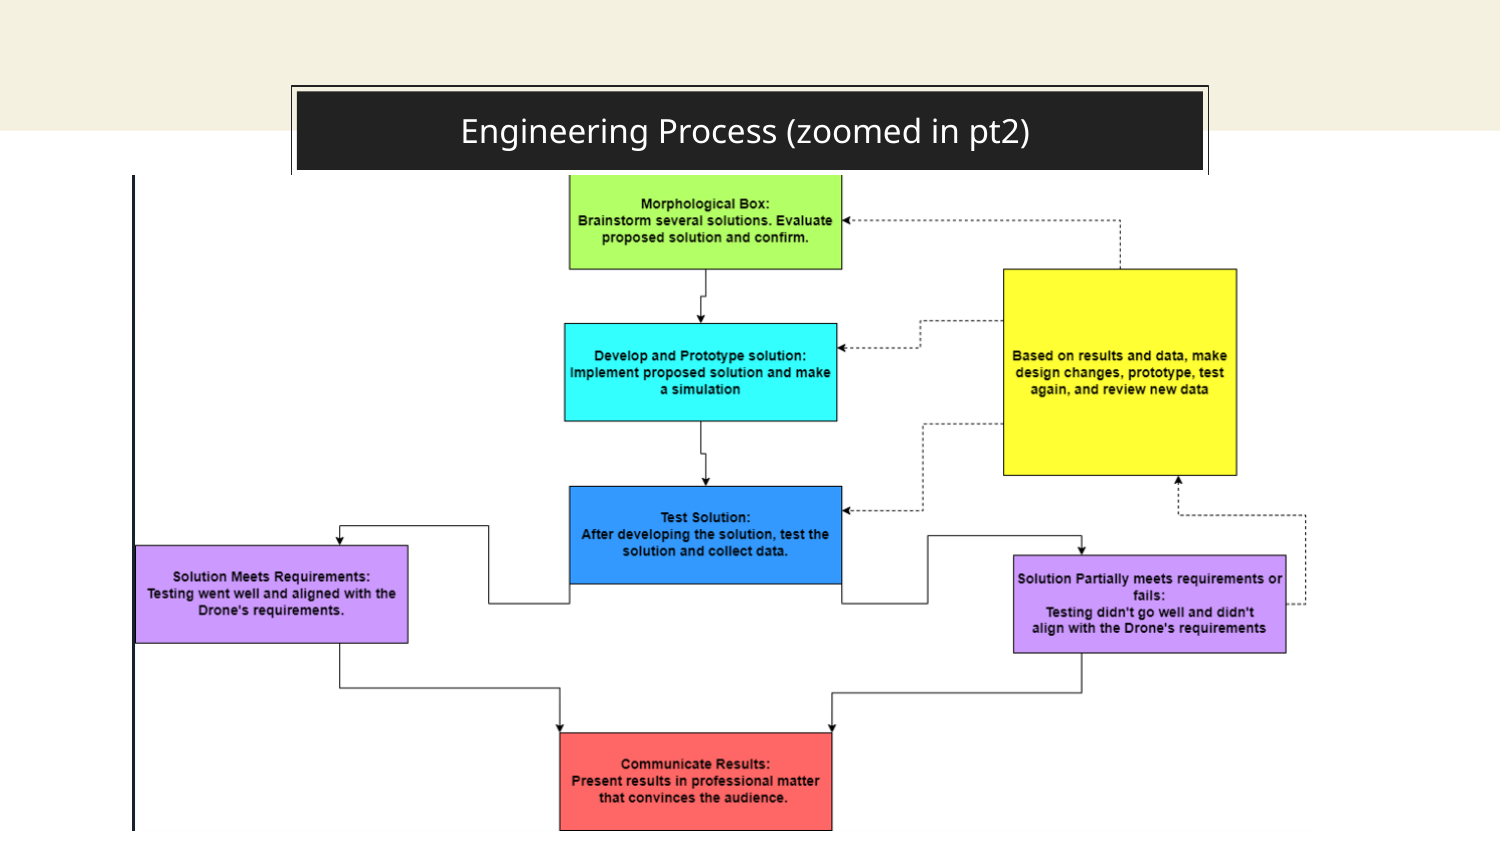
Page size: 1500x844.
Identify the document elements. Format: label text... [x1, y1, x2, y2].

picture [132, 175, 1314, 832]
title Engineering Process (zoomed in pt2) [296, 91, 1203, 170]
